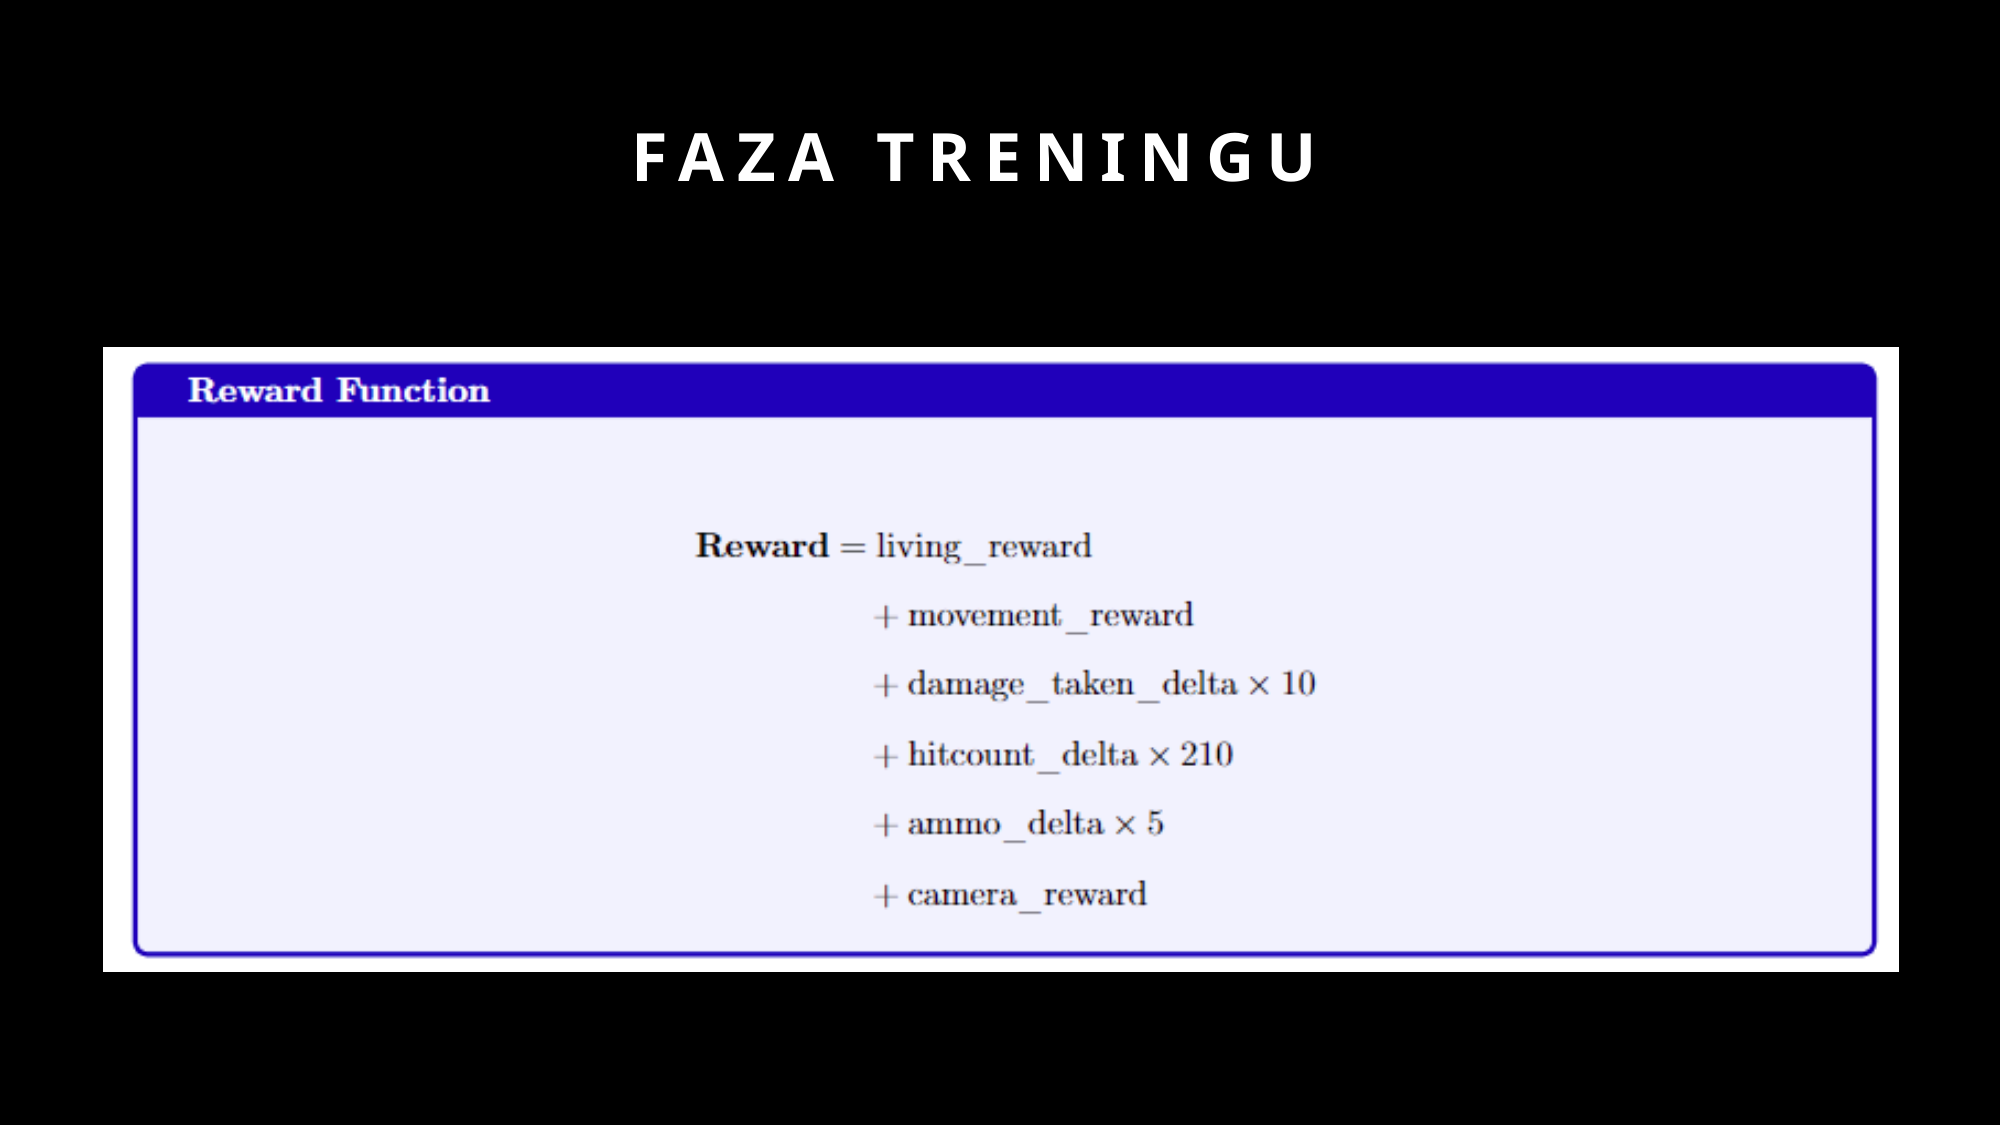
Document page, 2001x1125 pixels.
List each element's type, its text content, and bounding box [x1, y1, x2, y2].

picture [103, 347, 1899, 972]
title Faza treningu [347, 85, 1602, 208]
